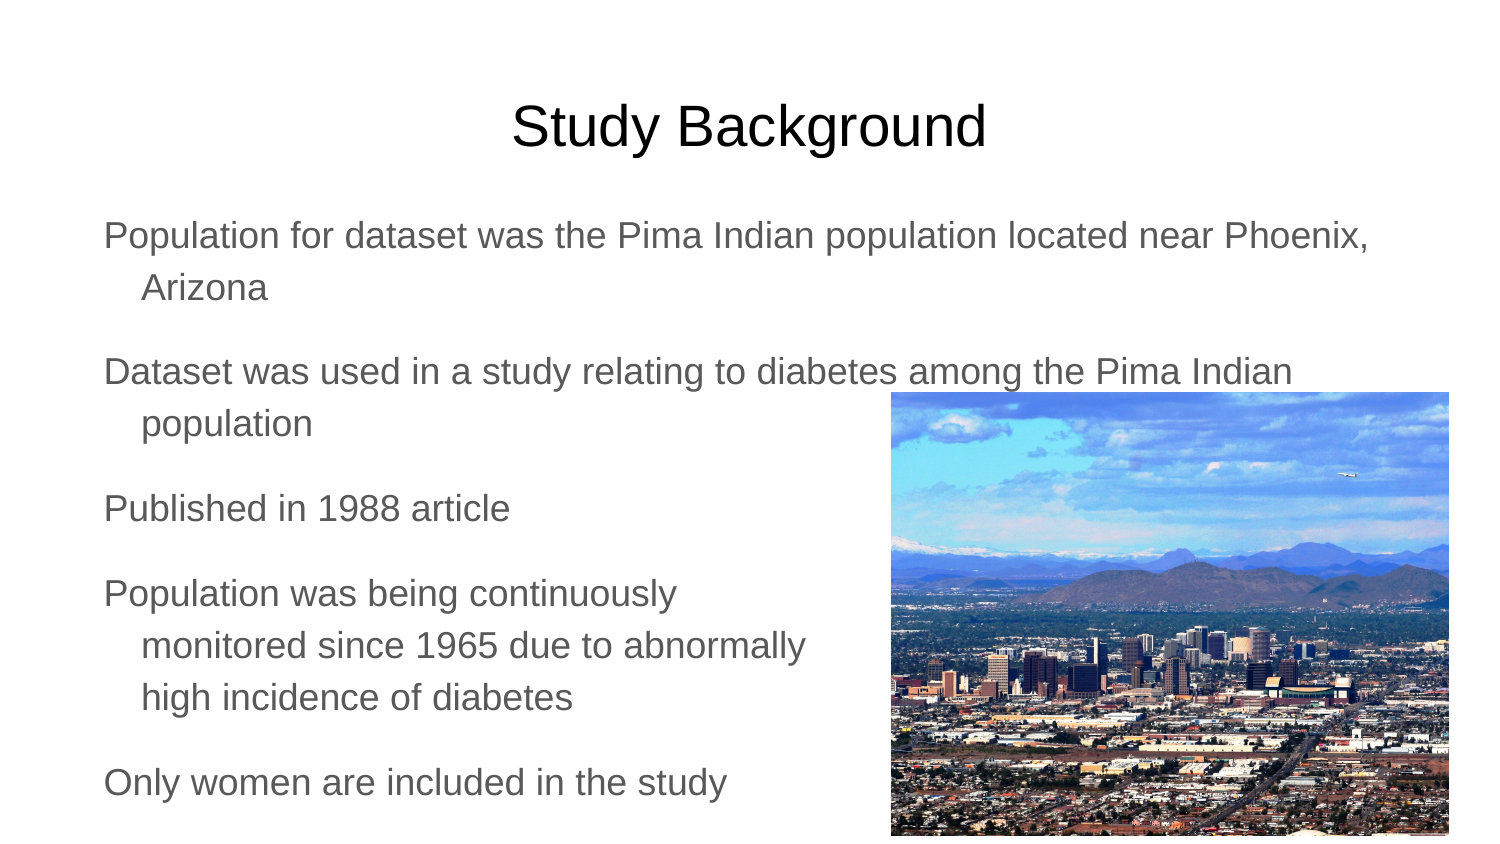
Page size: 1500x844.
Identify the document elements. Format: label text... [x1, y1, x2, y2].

picture [890, 392, 1450, 836]
title Study Background [51, 72, 1449, 167]
list Population for dataset was the Pima Indian population located near Phoenix, Arizona Dataset was used in a study relating to diabetes among the Pima Indian population Published in 1988 article Population was being continuously monitored since 1965 due to abnormally high incidence of diabetes Only women are included in the study [51, 189, 1449, 750]
